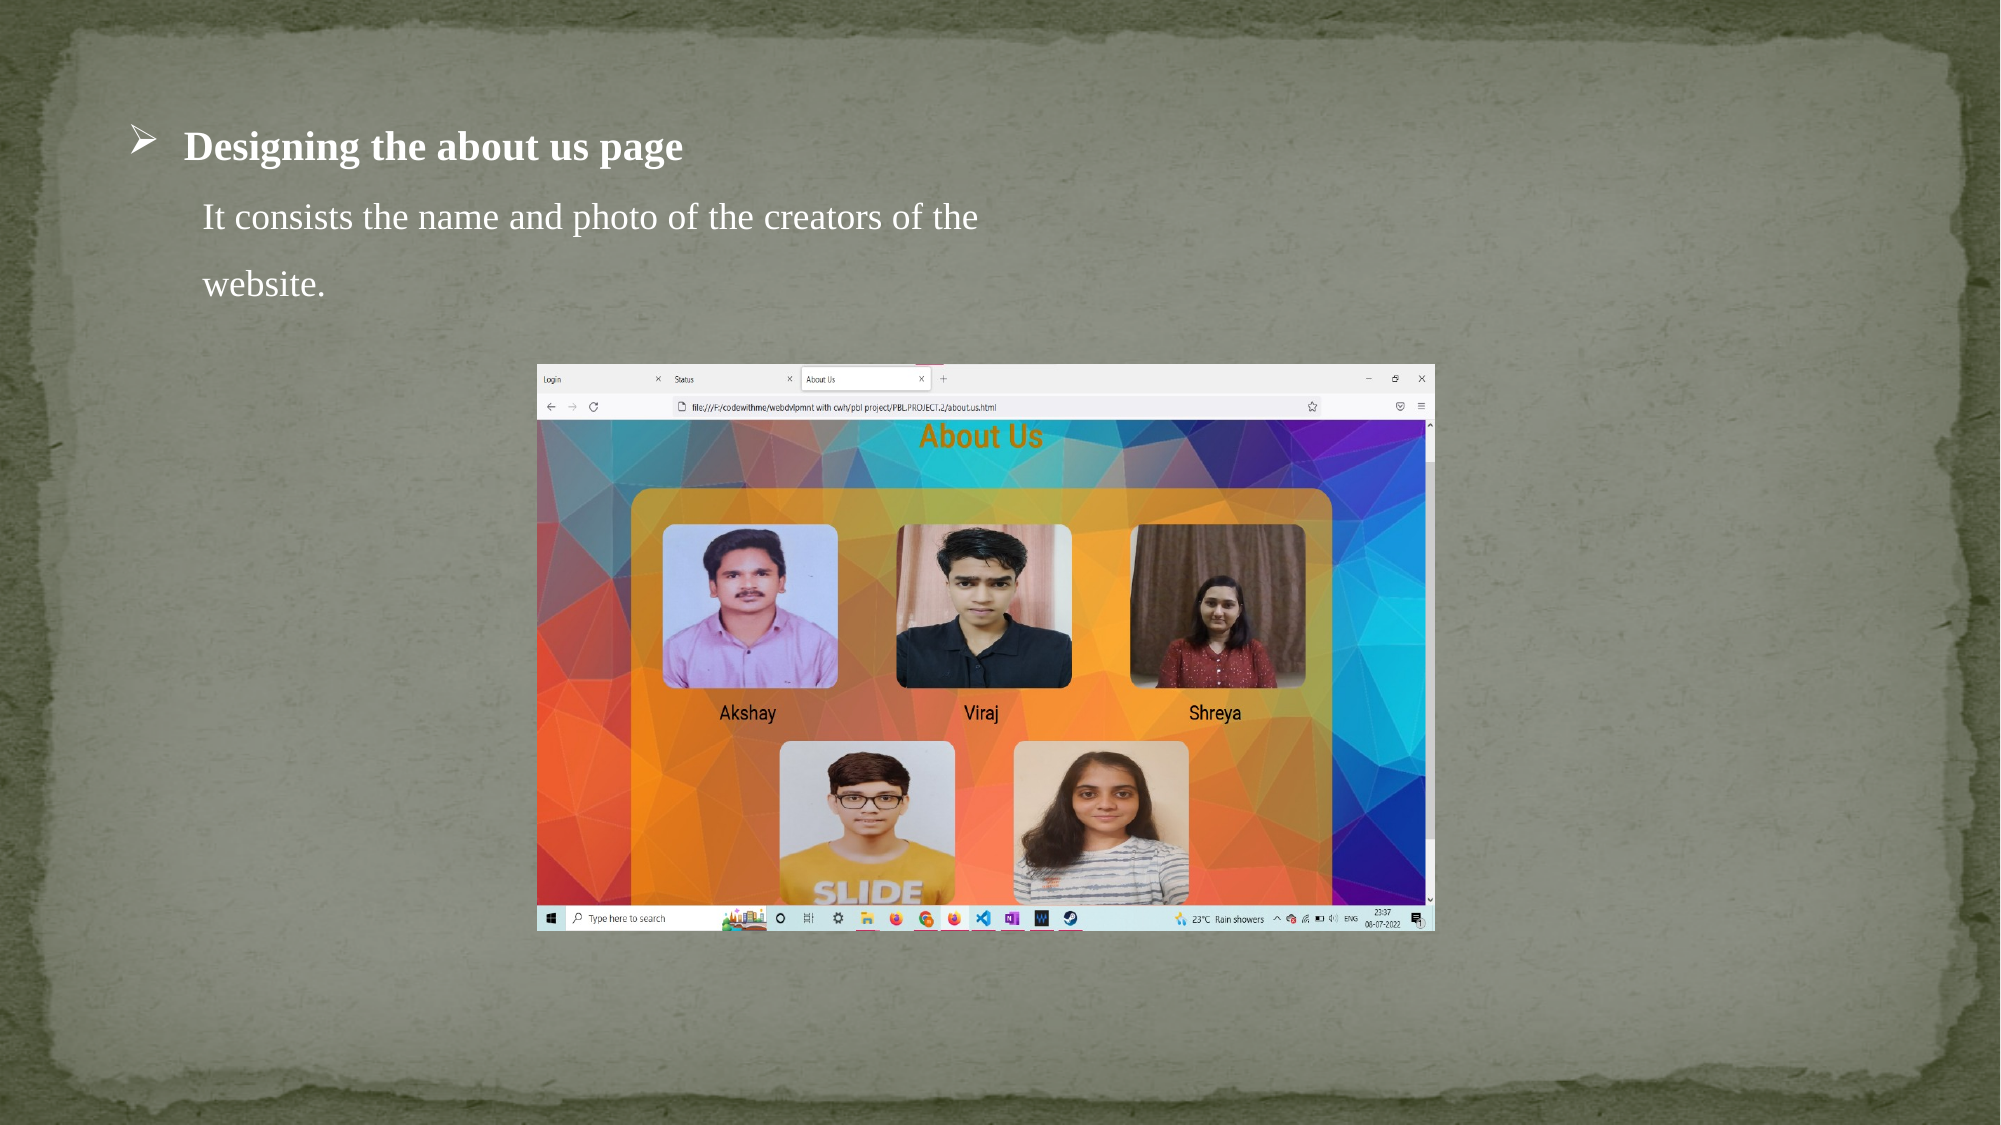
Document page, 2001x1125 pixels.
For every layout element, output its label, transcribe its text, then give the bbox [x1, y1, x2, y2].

text_box Designing the about us page It consists the name and photo of the creators of the website. [112, 86, 1113, 312]
picture [537, 364, 1435, 931]
